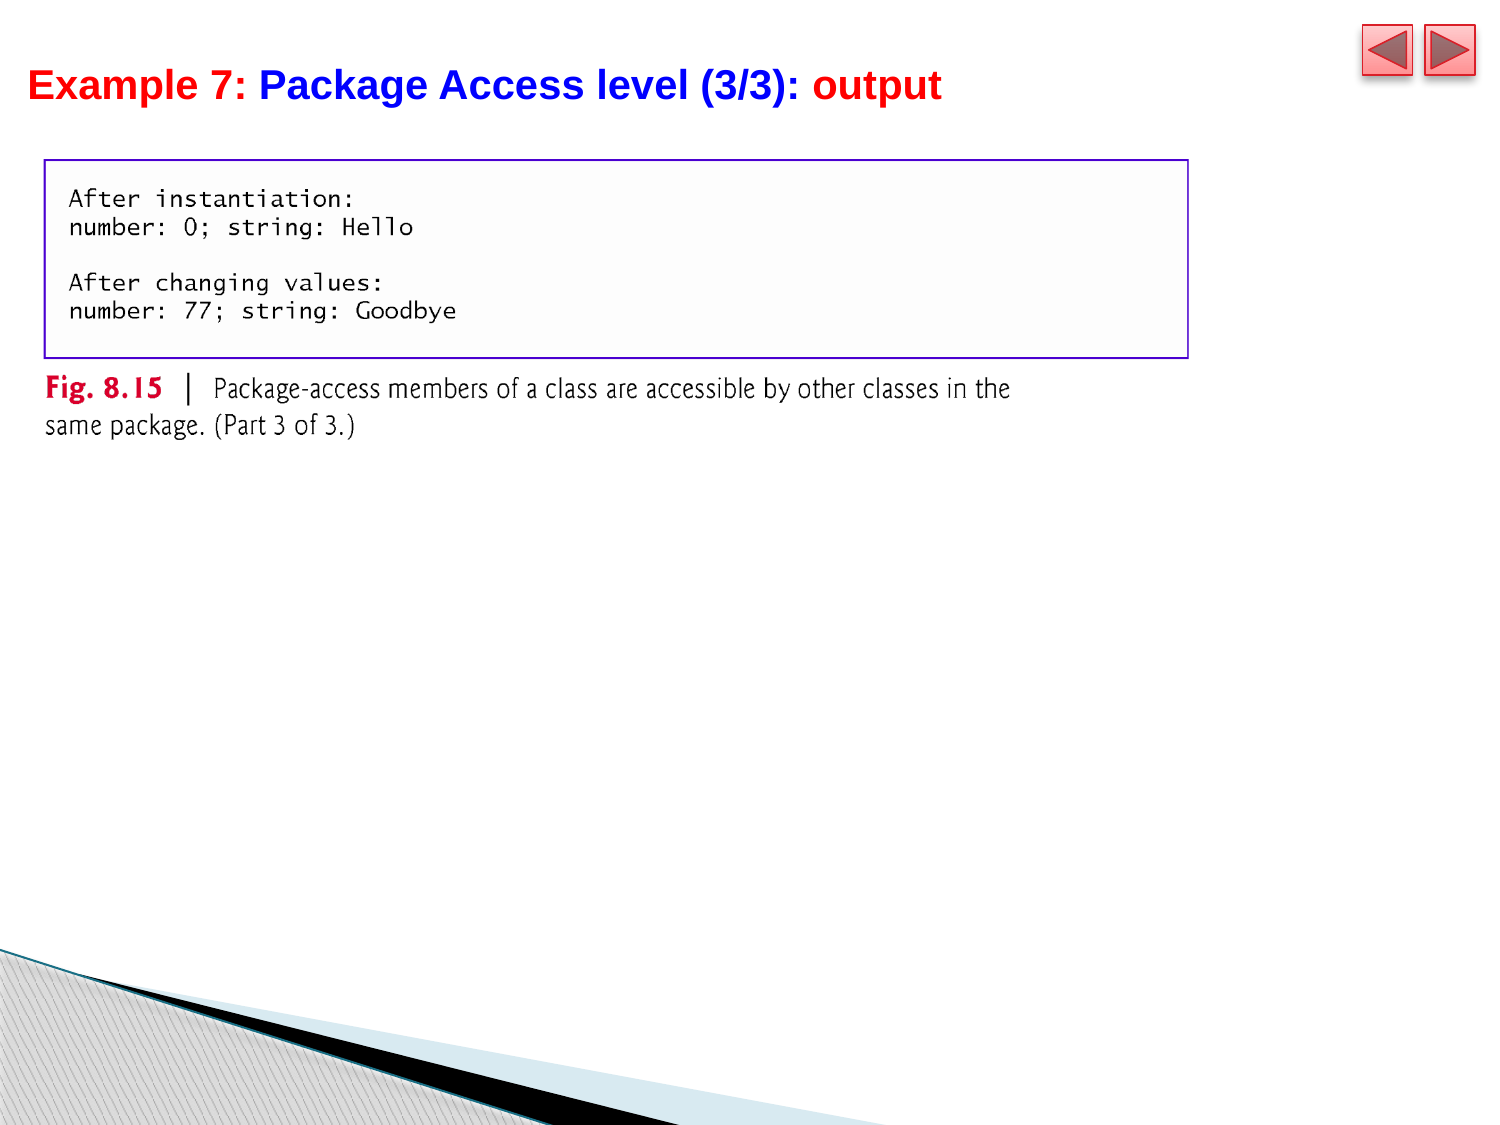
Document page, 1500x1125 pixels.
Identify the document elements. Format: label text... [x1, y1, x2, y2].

text_box Example 7: Package Access level (3/3): output [12, 50, 1263, 106]
picture [0, 106, 1500, 1018]
